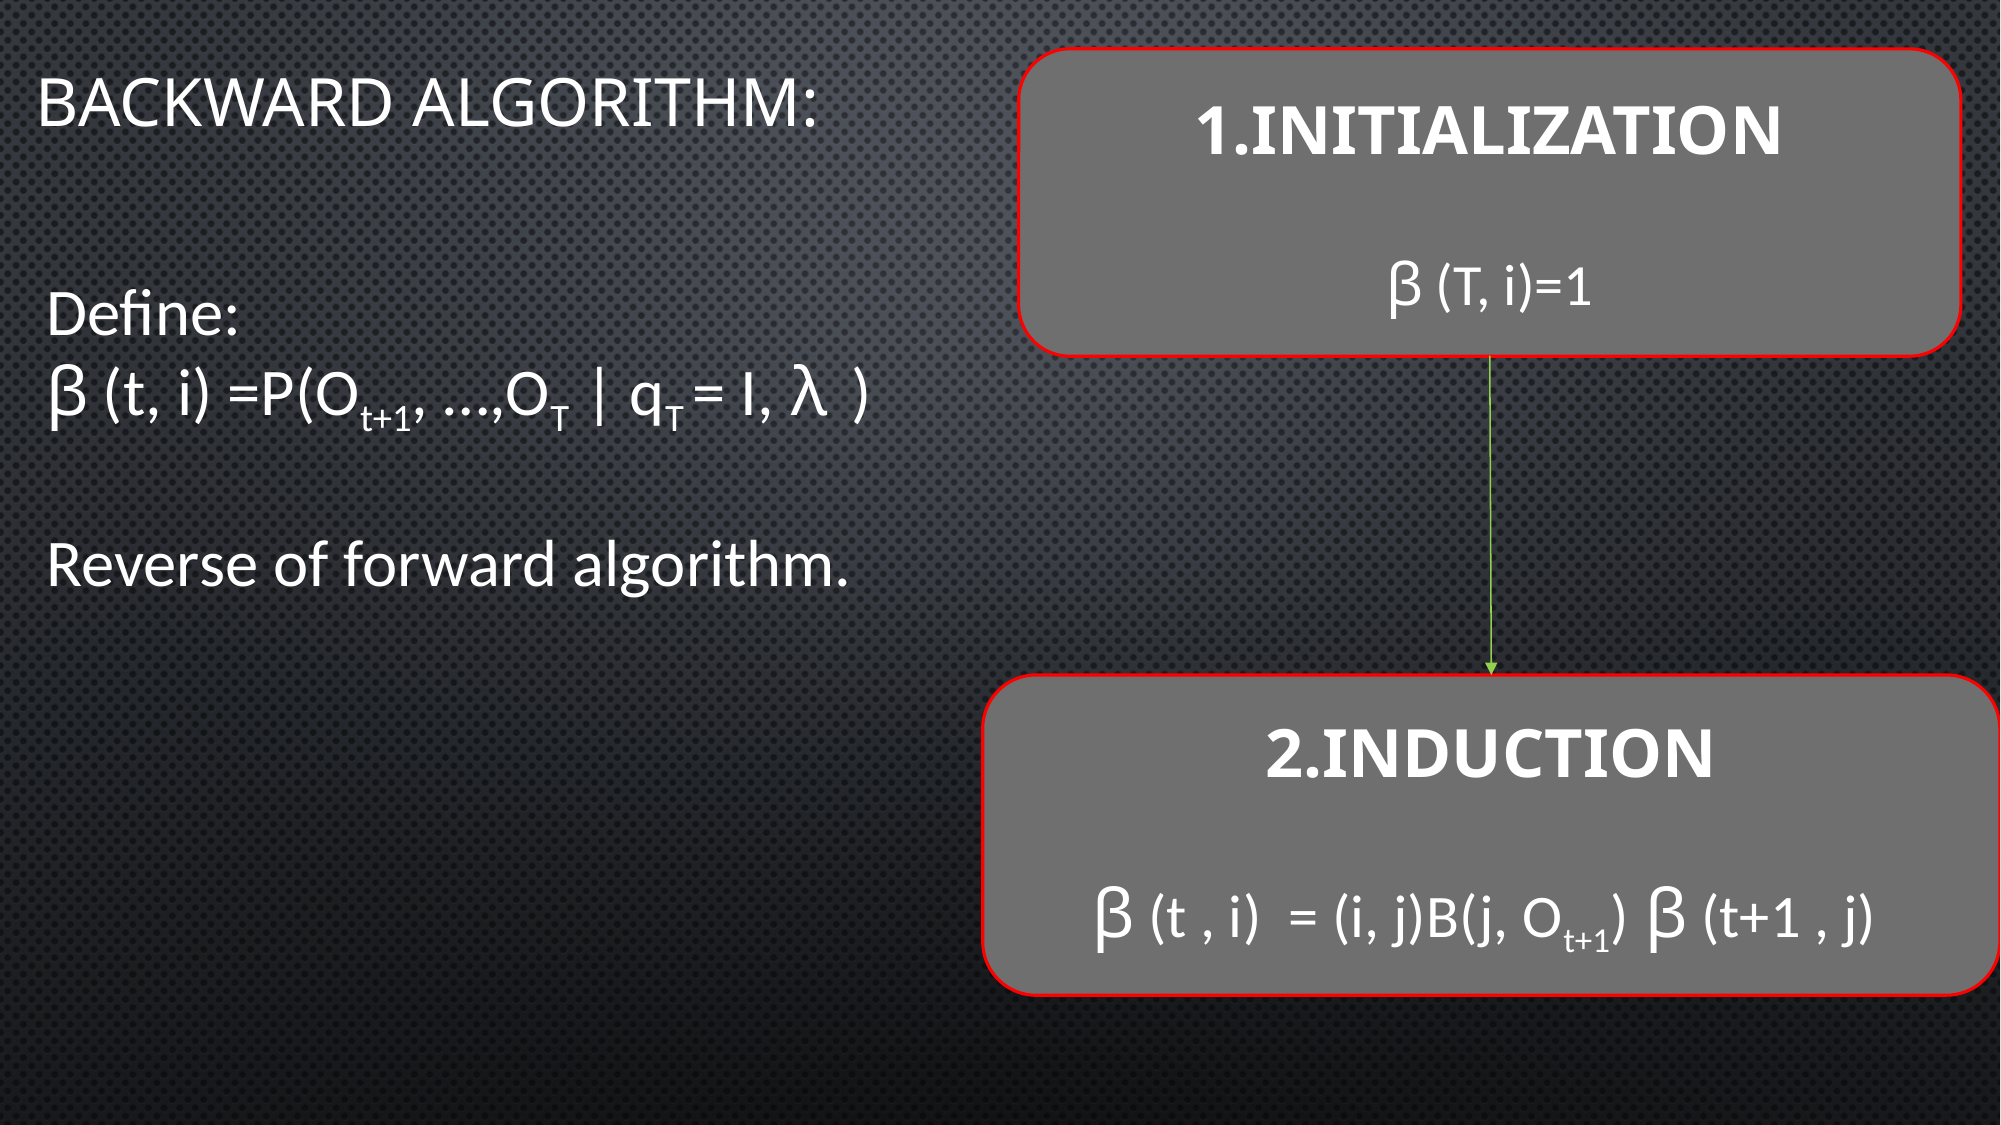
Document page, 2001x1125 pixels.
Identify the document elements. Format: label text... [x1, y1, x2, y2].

title Backward Algorithm: [20, 18, 911, 182]
text_box Define: β (t, i) =P(Ot+1, …,OT | qT = I, λ ) Reverse of forward algorithm. [31, 181, 1033, 607]
text_box 1.Initialization β (T, i)=1 [1017, 47, 1963, 358]
